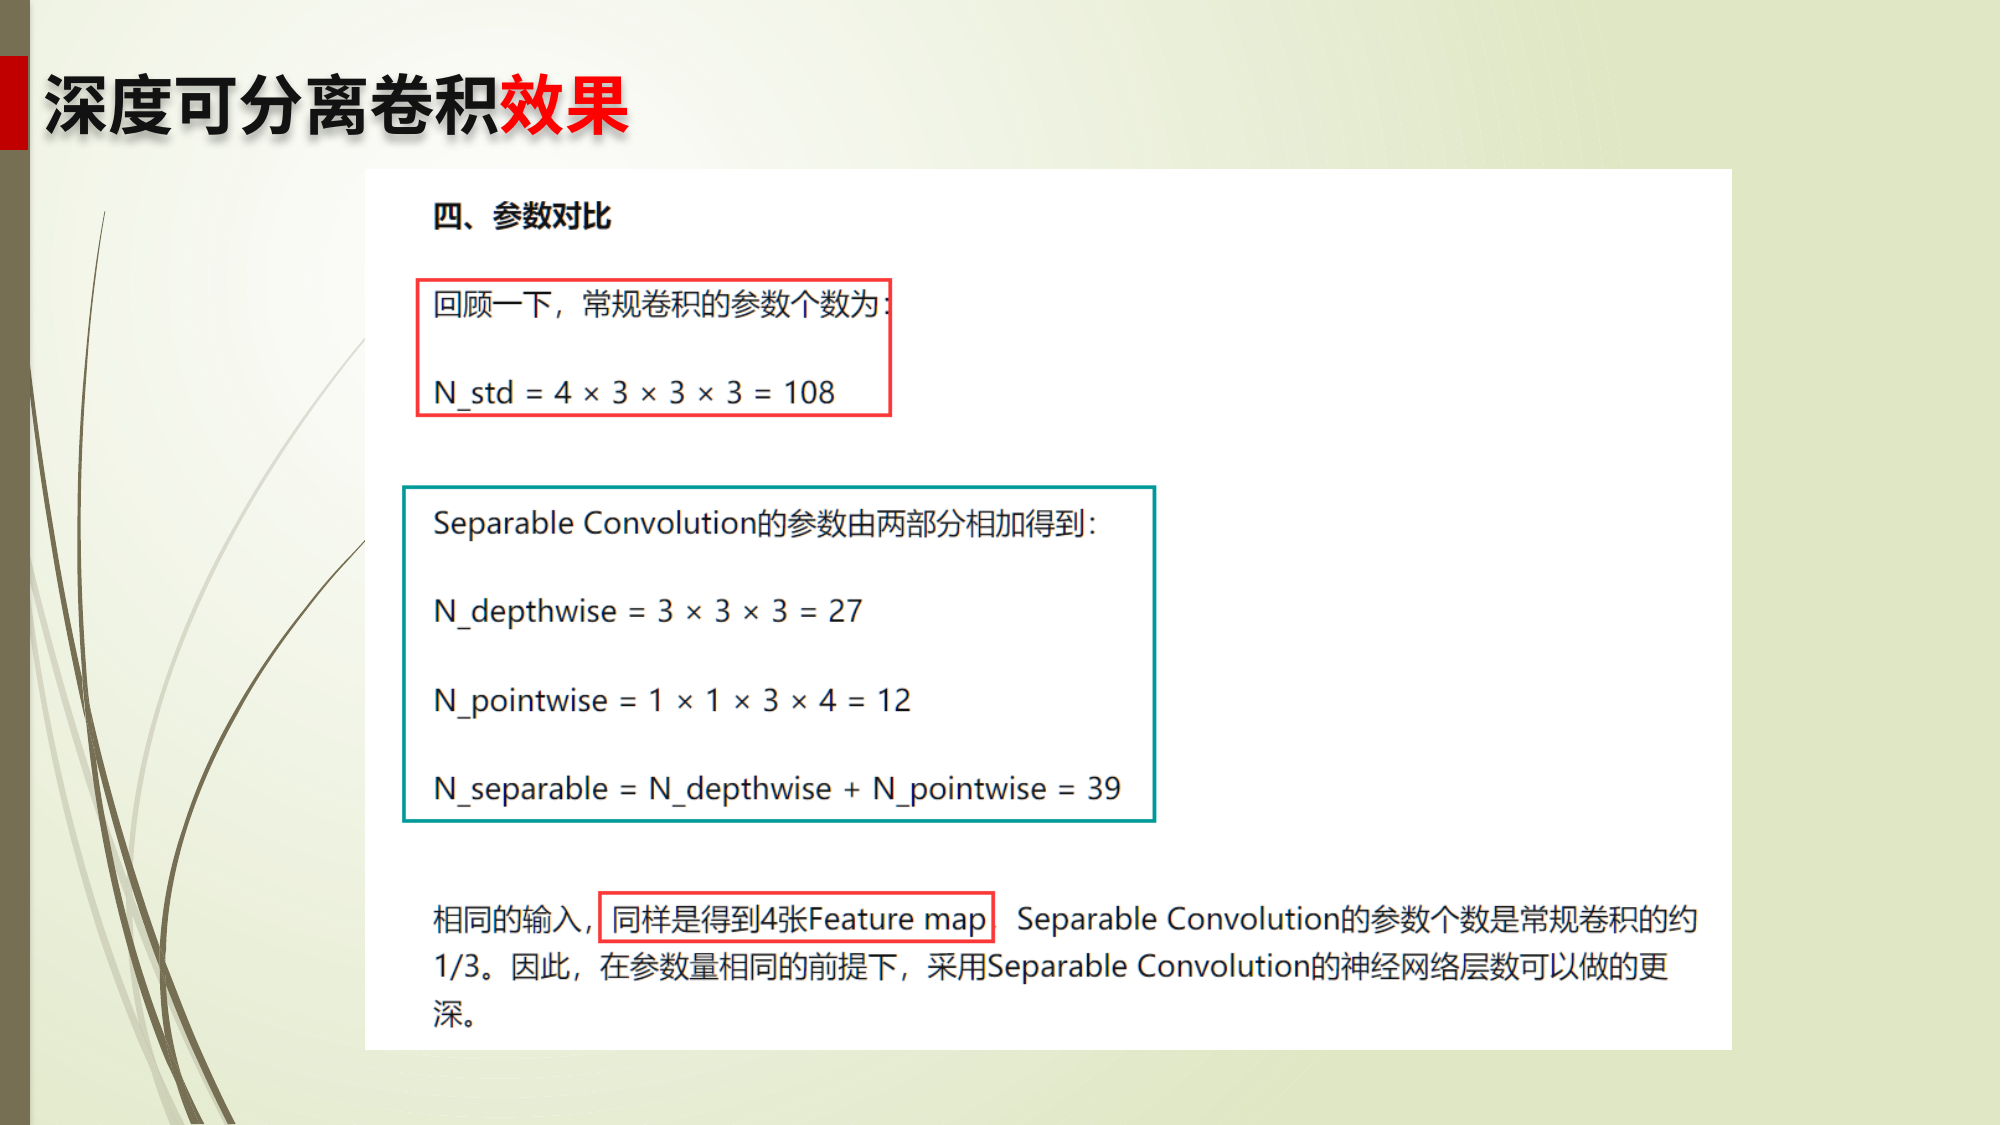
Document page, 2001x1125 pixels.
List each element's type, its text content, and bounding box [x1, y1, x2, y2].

title 深度可分离卷积效果 [28, 56, 1829, 150]
picture [364, 169, 1732, 1051]
